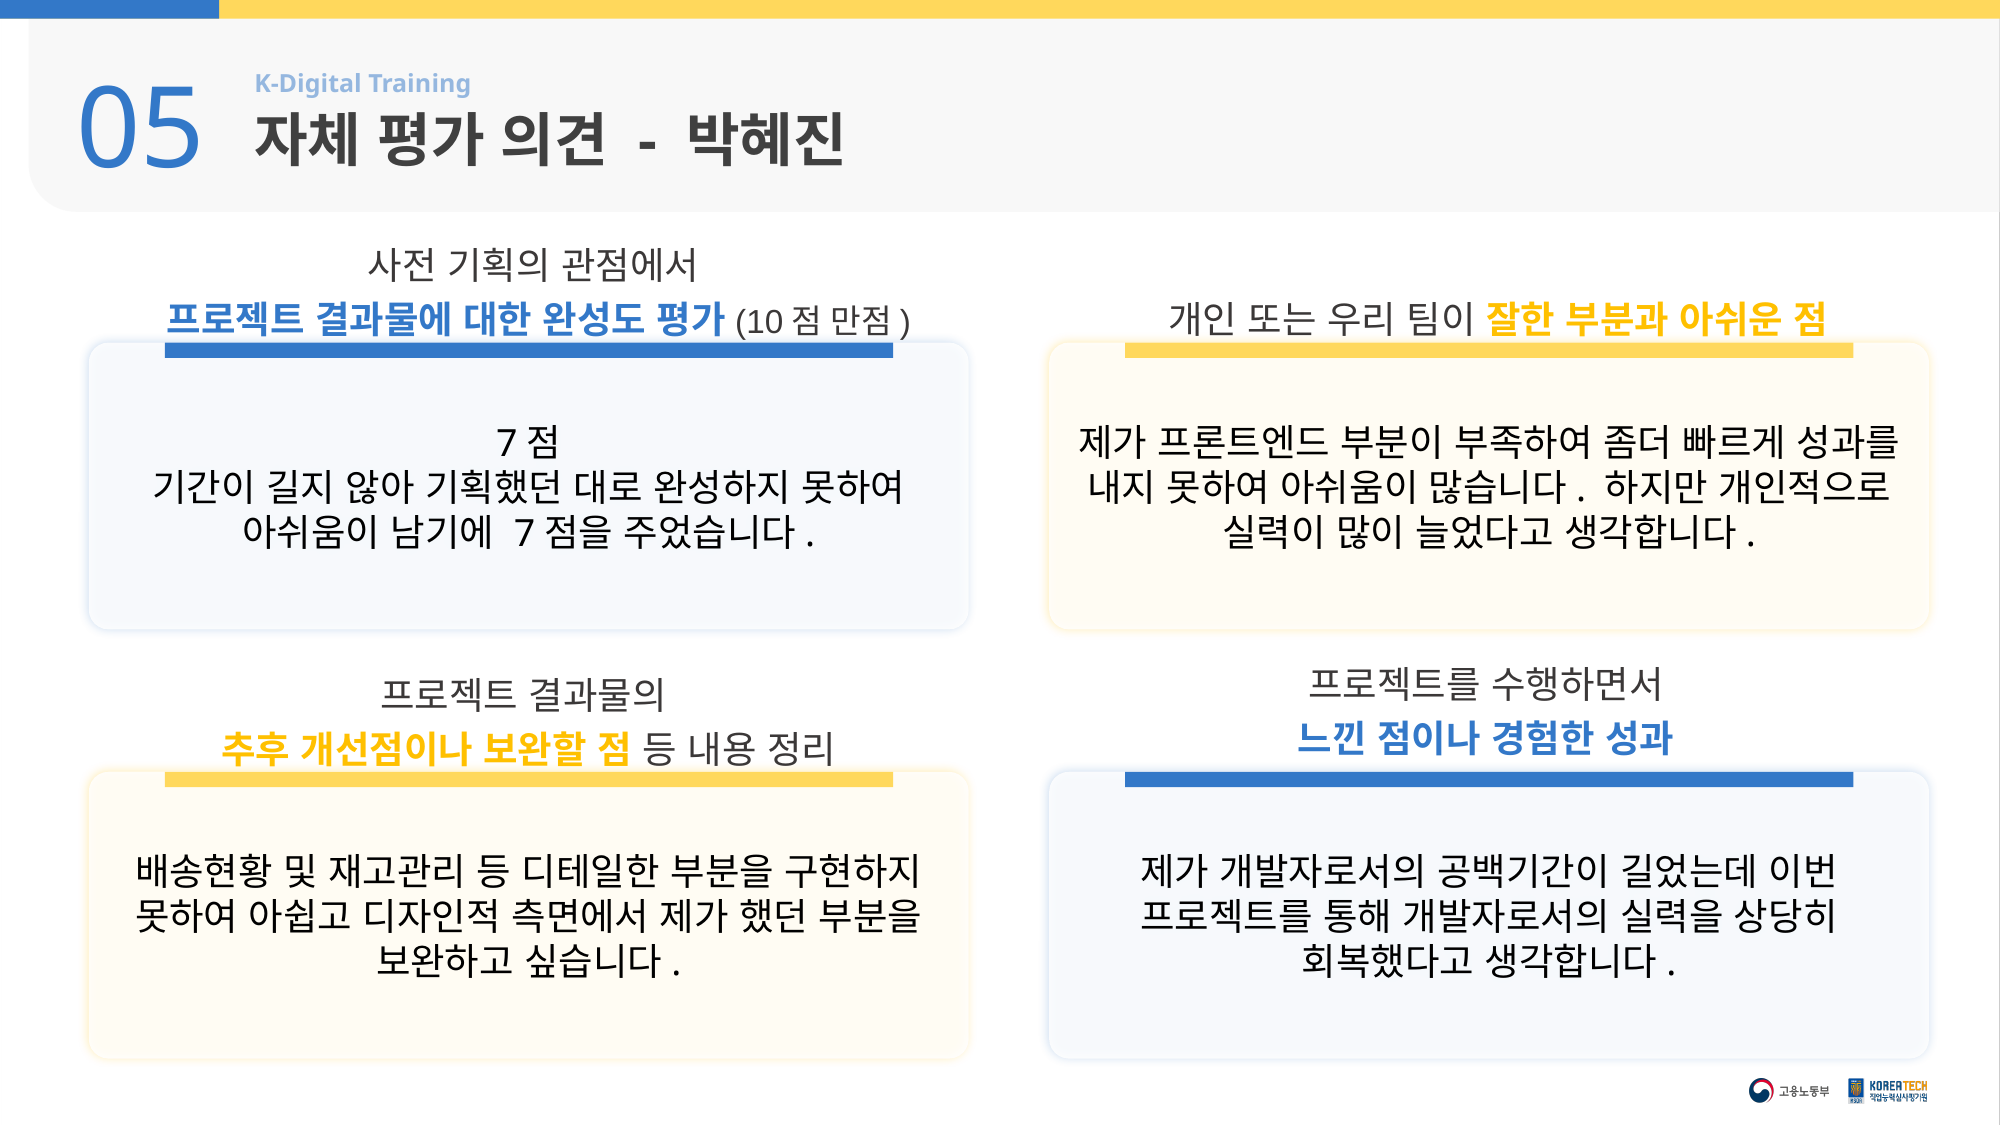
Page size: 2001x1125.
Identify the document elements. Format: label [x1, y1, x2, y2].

text_box [1749, 1078, 1927, 1104]
text_box [88, 655, 969, 1059]
text_box [88, 225, 969, 630]
text_box [1049, 283, 1930, 630]
text_box [61, 54, 1038, 191]
text_box [1049, 644, 1930, 1059]
picture [0, 0, 2000, 1125]
